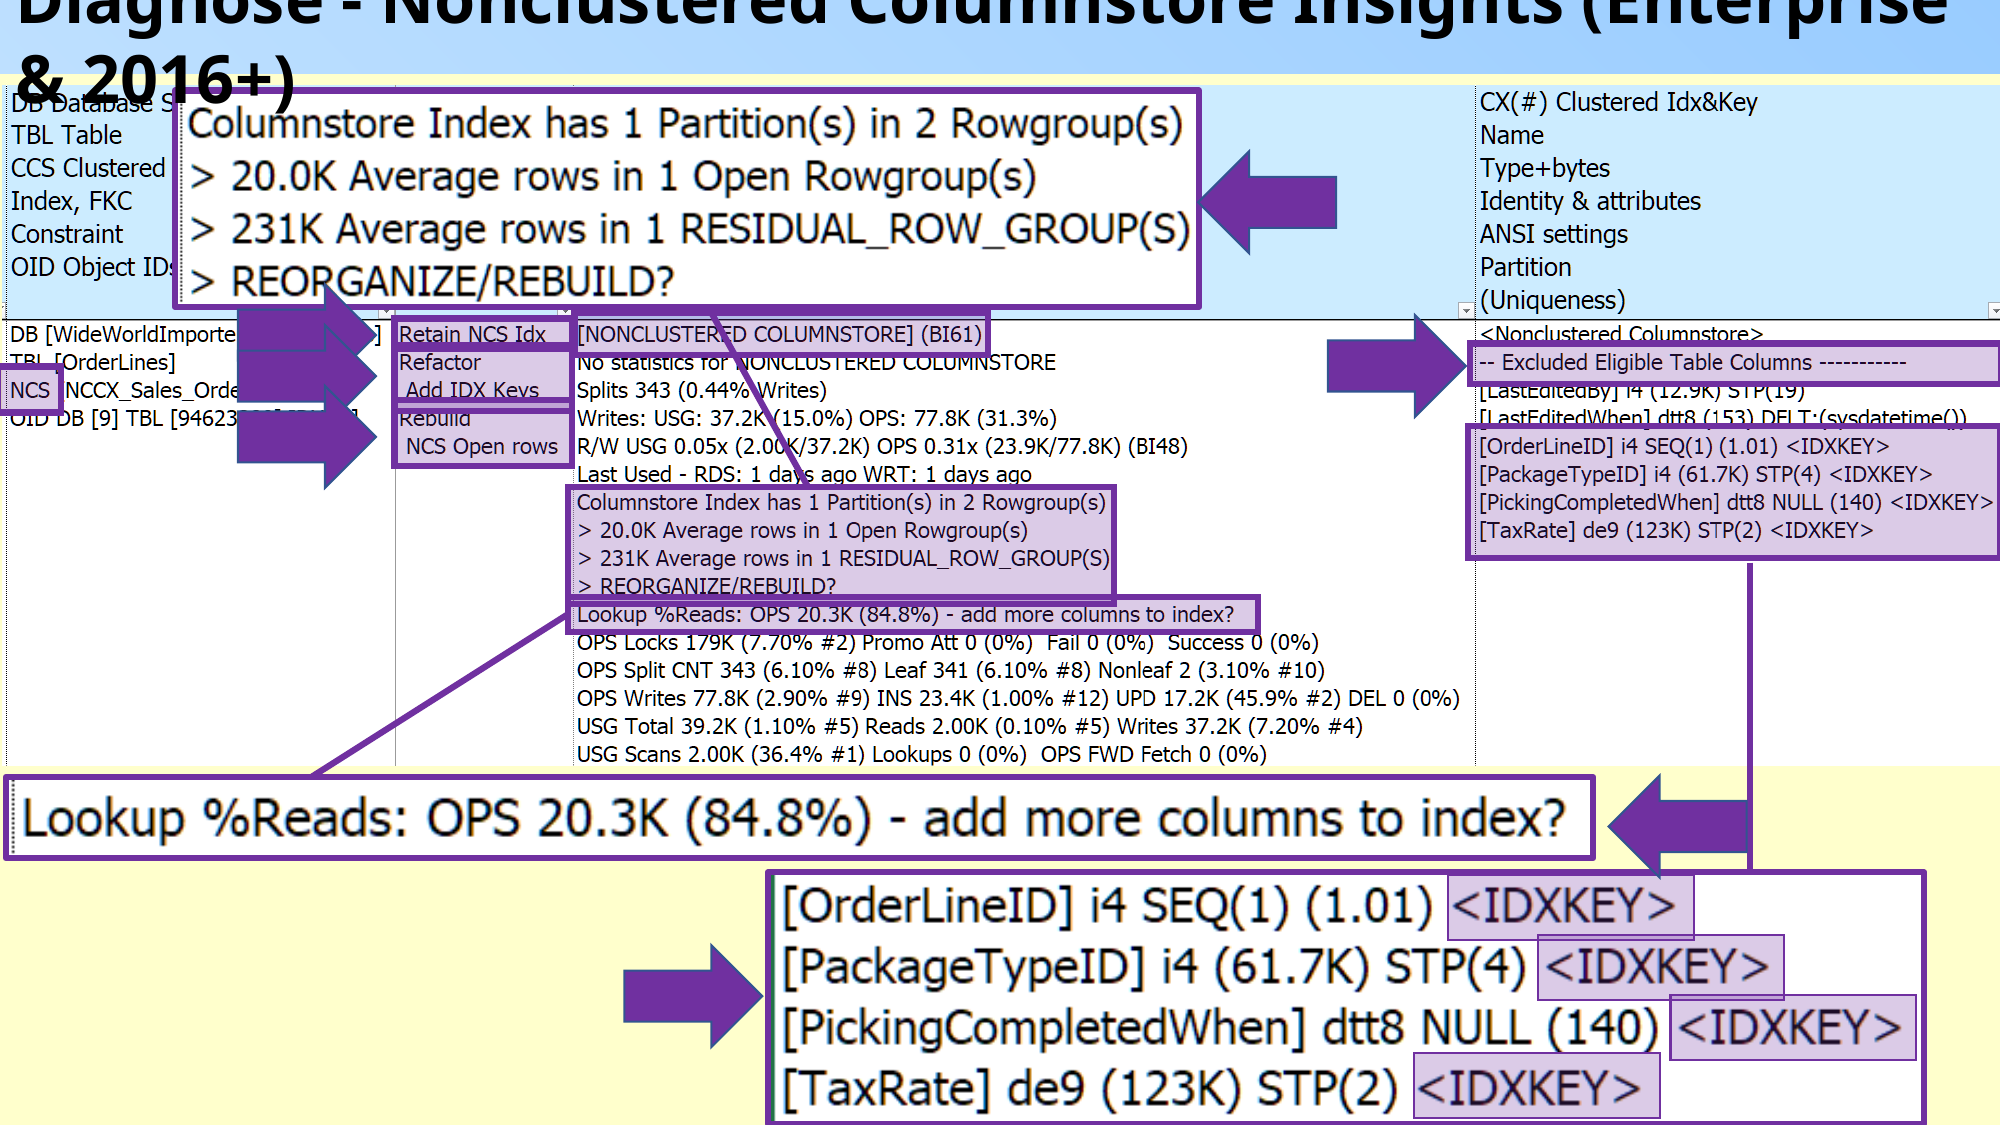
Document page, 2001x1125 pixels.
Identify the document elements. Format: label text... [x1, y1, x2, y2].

picture [1, 85, 2000, 766]
text_box [1607, 773, 1748, 875]
picture [8, 780, 1590, 856]
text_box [681, 304, 808, 487]
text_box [285, 614, 568, 780]
picture [771, 875, 1921, 1122]
text_box [623, 942, 764, 1050]
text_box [1413, 875, 1917, 1119]
title Diagnose - Nonclustered Columnstore Insights (Enterprise & 2016+) [0, 0, 2000, 74]
